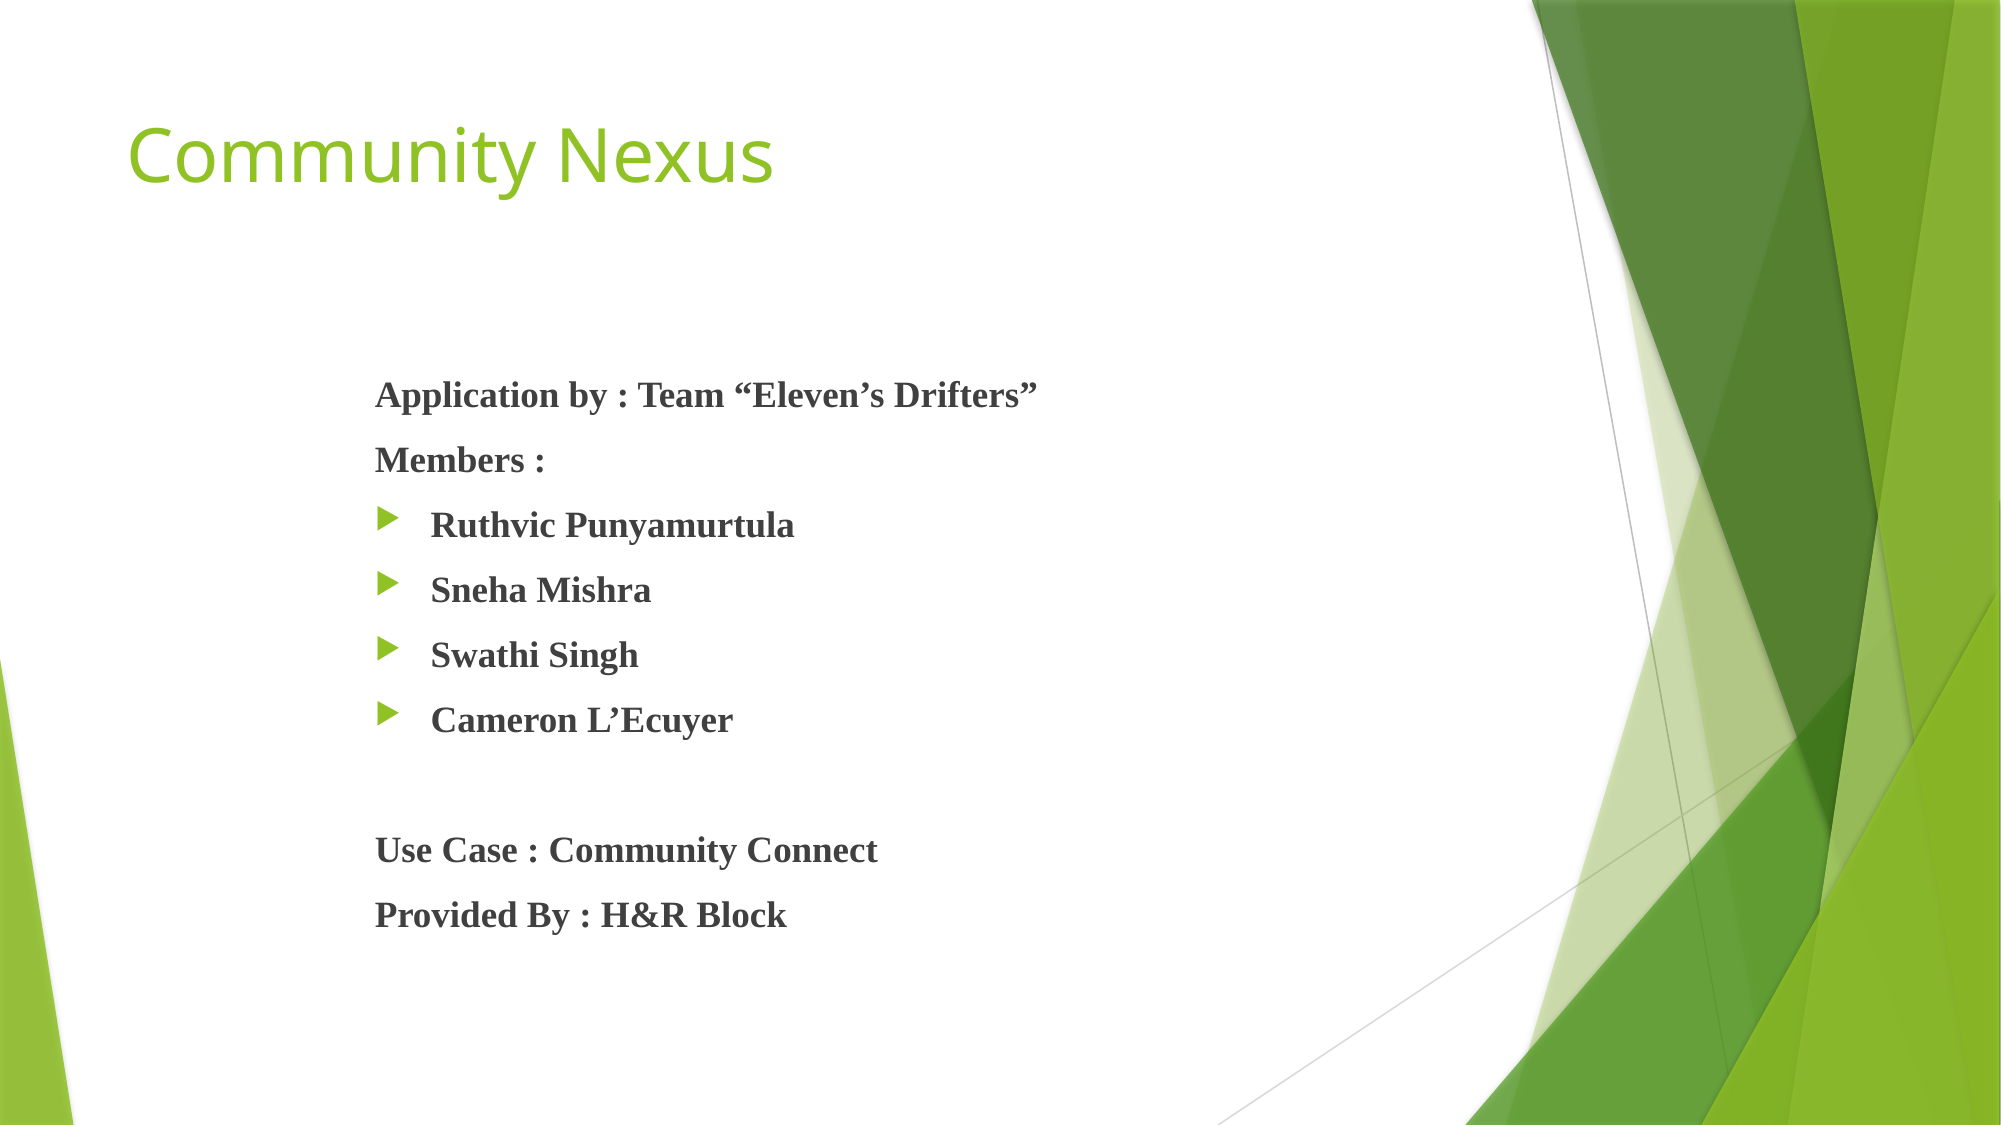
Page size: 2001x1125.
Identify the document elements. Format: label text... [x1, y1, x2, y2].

title Community Nexus [111, 99, 1522, 317]
list Application by : Team “Eleven’s Drifters” Members : Ruthvic Punyamurtula Sneha Mishra Swathi Singh Cameron L’Ecuyer Use Case : Community Connect Provided By : H&R Block [359, 362, 1641, 944]
